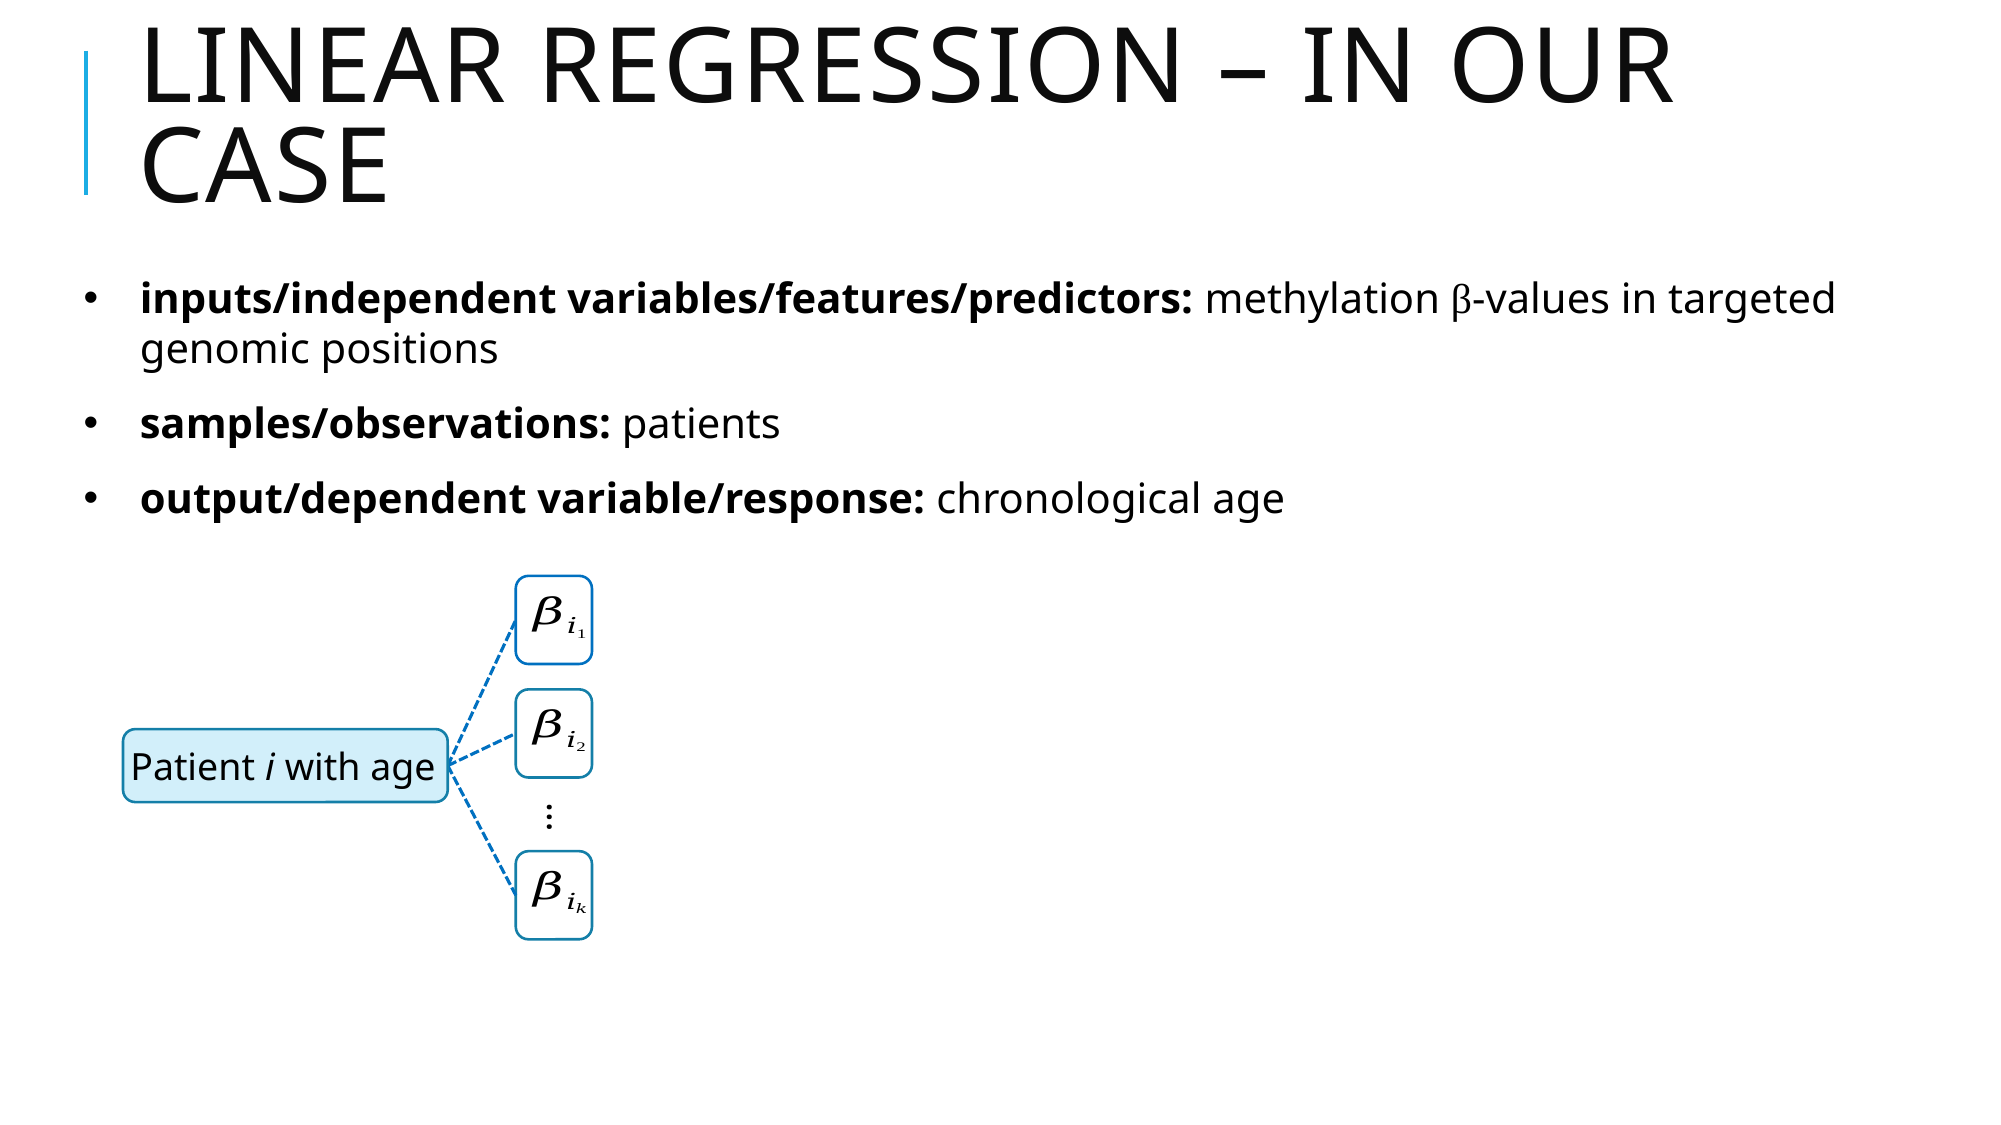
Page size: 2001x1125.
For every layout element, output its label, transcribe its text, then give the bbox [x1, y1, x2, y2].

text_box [447, 765, 516, 896]
text_box [514, 849, 594, 941]
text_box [447, 619, 516, 729]
text_box Linear regression – in our case [123, 0, 1718, 246]
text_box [447, 733, 516, 761]
text_box [514, 574, 594, 666]
text_box inputs/independent variables/features/predictors: methylation β-values in targeted genomic positions samples/observations: patients output/dependent variable/response: chronological age [68, 264, 1944, 530]
text_box [522, 688, 594, 779]
text_box [121, 727, 440, 804]
text_box … [532, 787, 593, 847]
